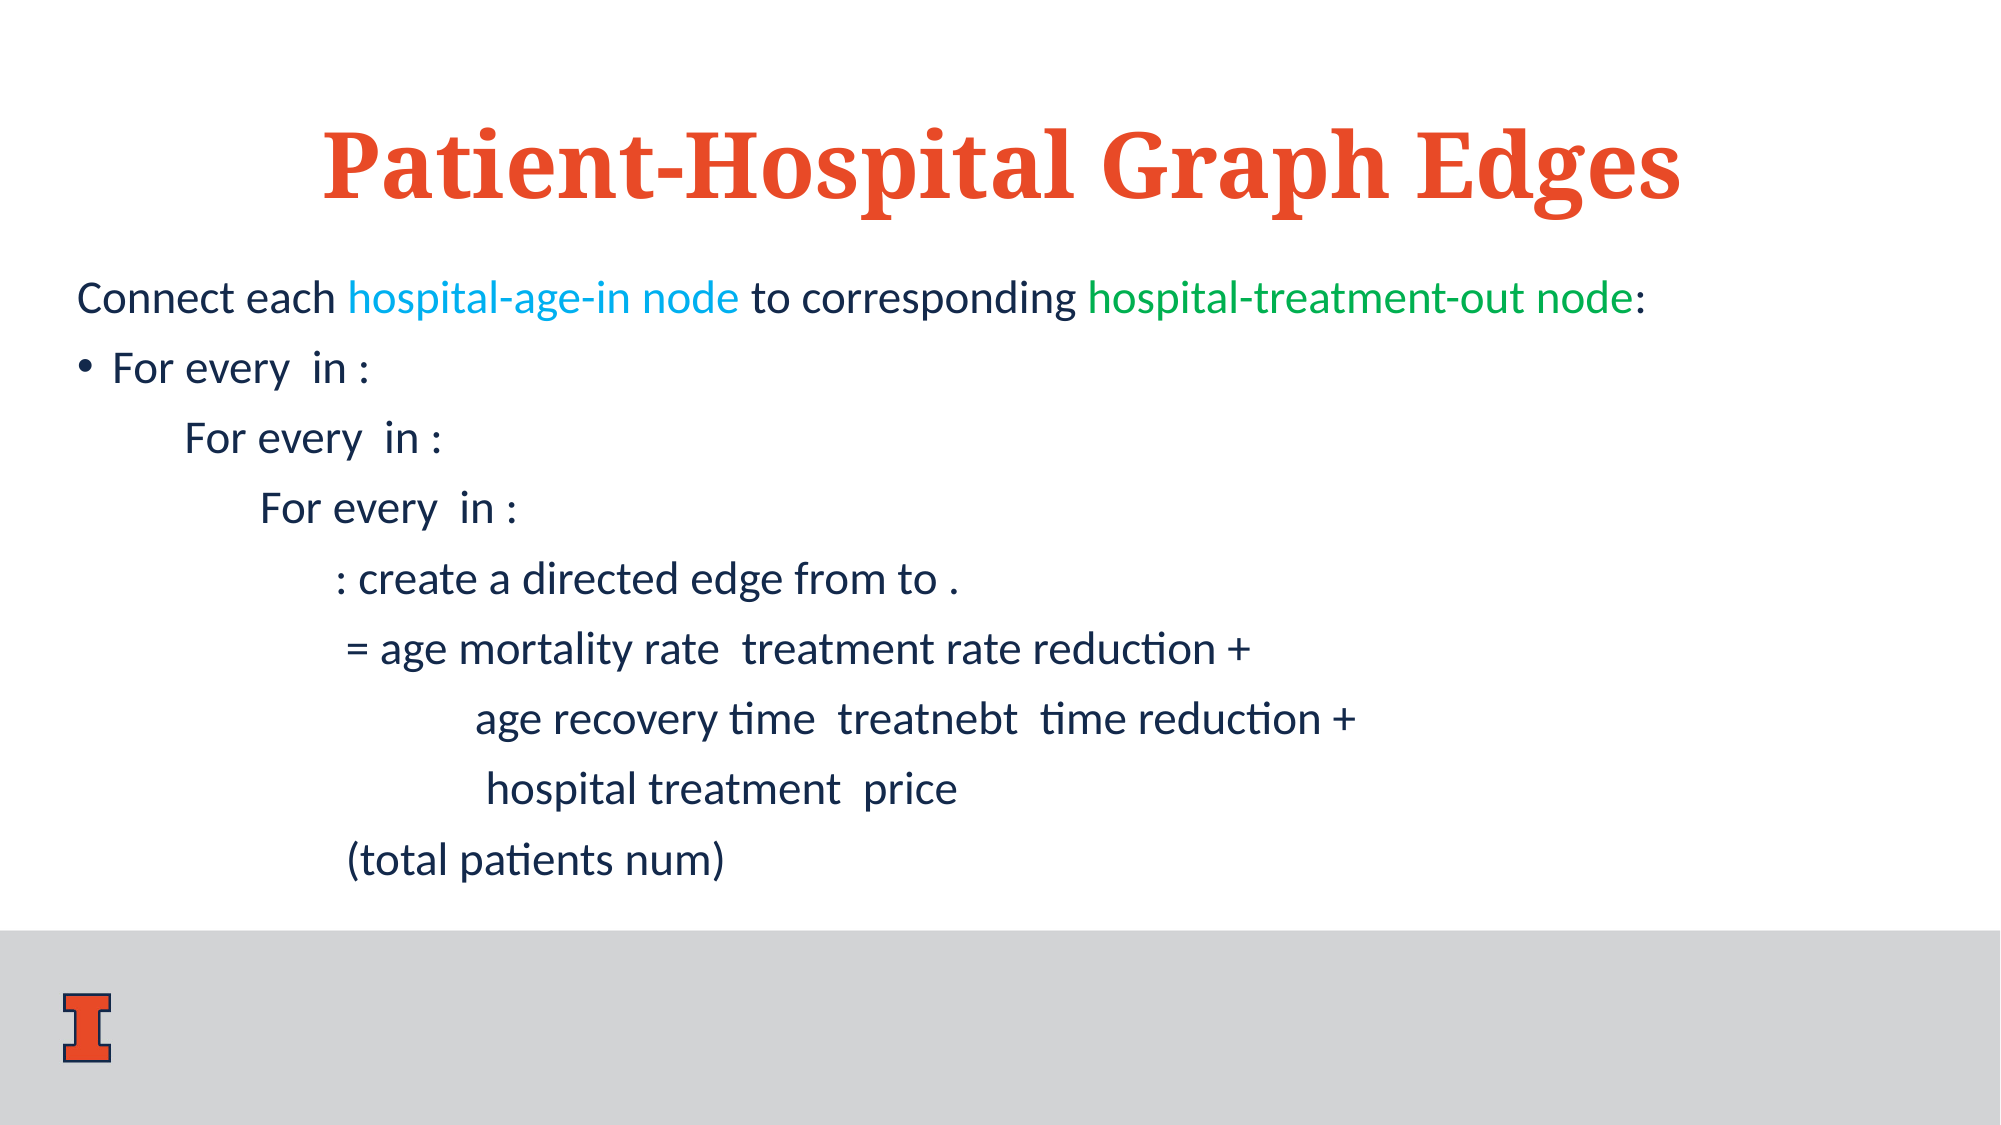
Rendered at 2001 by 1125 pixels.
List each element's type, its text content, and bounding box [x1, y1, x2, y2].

picture [0, 0, 2001, 1125]
title Patient-Hospital Graph Edges [62, 59, 1946, 278]
